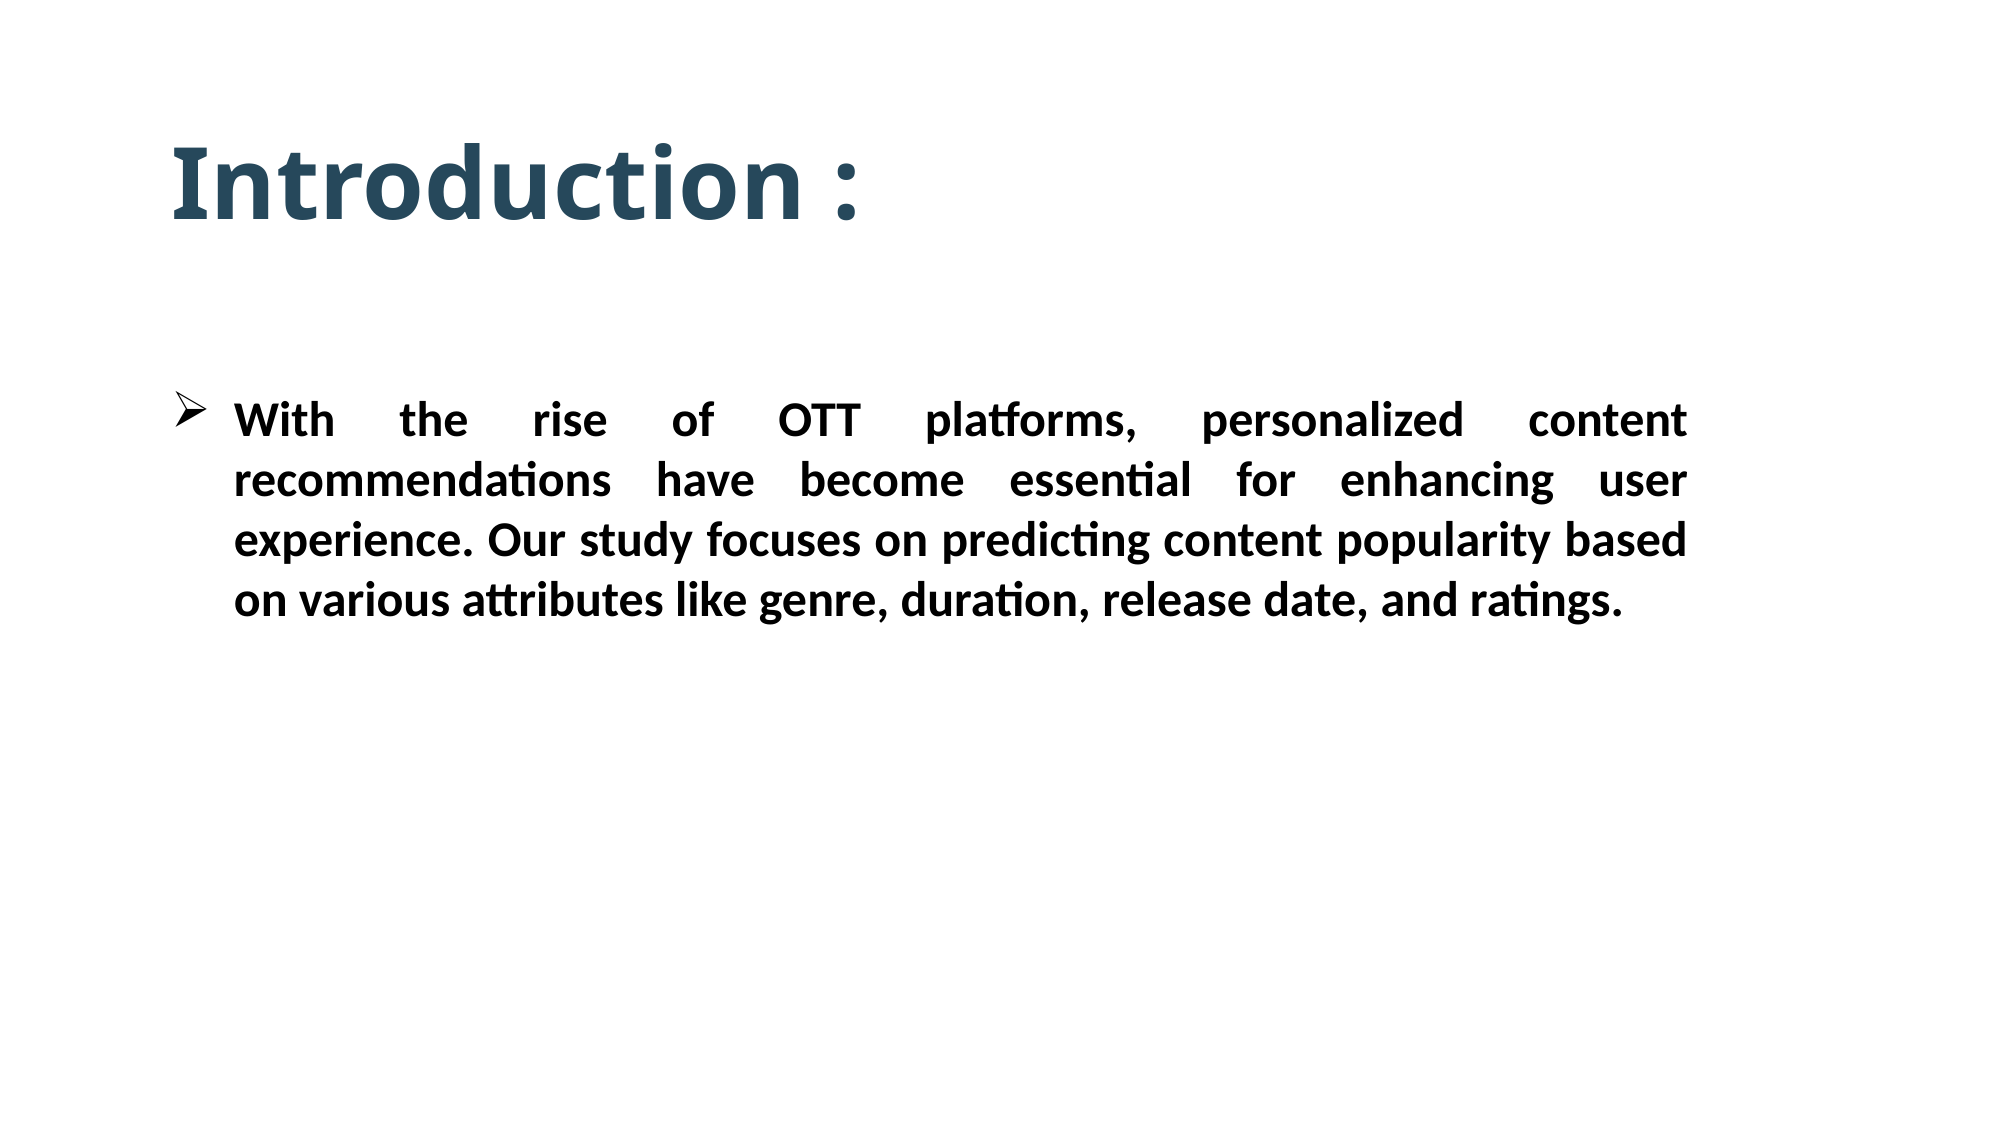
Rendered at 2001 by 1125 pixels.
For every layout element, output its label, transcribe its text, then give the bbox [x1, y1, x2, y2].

text_box With the rise of OTT platforms, personalized content recommendations have become essential for enhancing user experience. Our study focuses on predicting content popularity based on various attributes like genre, duration, release date, and ratings. [156, 348, 1704, 634]
text_box Introduction : [156, 112, 1839, 277]
